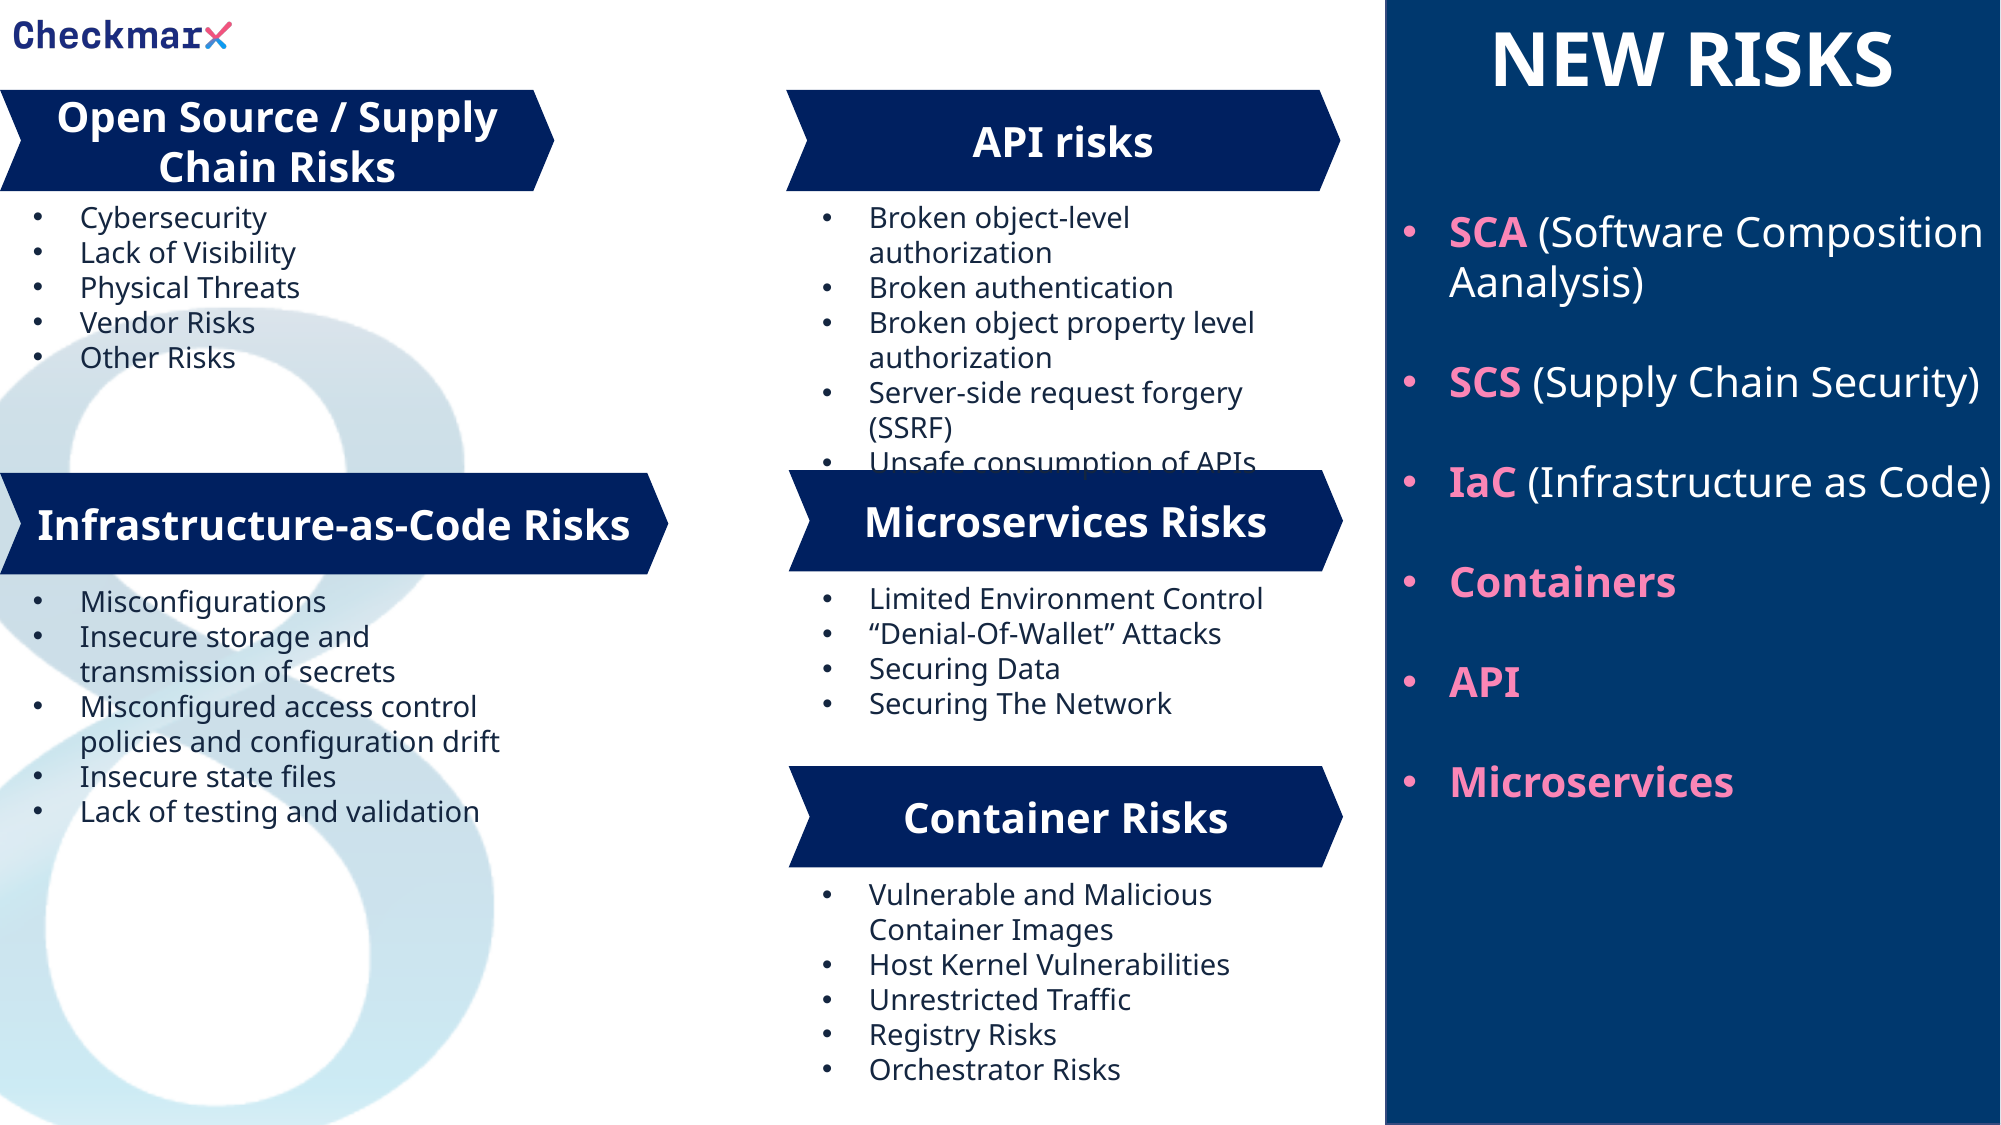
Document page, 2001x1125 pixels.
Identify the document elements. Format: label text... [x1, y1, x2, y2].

text_box Vulnerable and Malicious Container Images Host Kernel Vulnerabilities Unrestricted Traffic Registry Risks Orchestrator Risks [807, 869, 1325, 1094]
text_box Microservices Risks [788, 470, 1344, 572]
picture [12, 15, 234, 57]
text_box API risks [786, 89, 1341, 192]
text_box Infrastructure-as-Code Risks [0, 472, 669, 575]
text_box NEW RISKS [1384, 4, 2000, 110]
text_box Limited Environment Control “Denial-Of-Wallet” Attacks Securing Data Securing The Network [807, 573, 1325, 728]
text_box Broken object-level authorization Broken authentication Broken object property level authorization Server-side request forgery (SSRF) Unsafe consumption of APIs [807, 192, 1325, 487]
text_box Cybersecurity Lack of Visibility Physical Threats Vendor Risks Other Risks [18, 191, 536, 382]
text_box Open Source / Supply Chain Risks [0, 89, 555, 192]
text_box SCA (Software Composition Aanalysis) SCS (Supply Chain Security) IaC (Infrastructure as Code) Containers API Microservices [1387, 191, 2000, 871]
text_box Container Risks [788, 766, 1344, 868]
text_box Misconfigurations Insecure storage and transmission of secrets Misconfigured access control policies and configuration drift Insecure state files Lack of testing and validation [18, 575, 536, 836]
